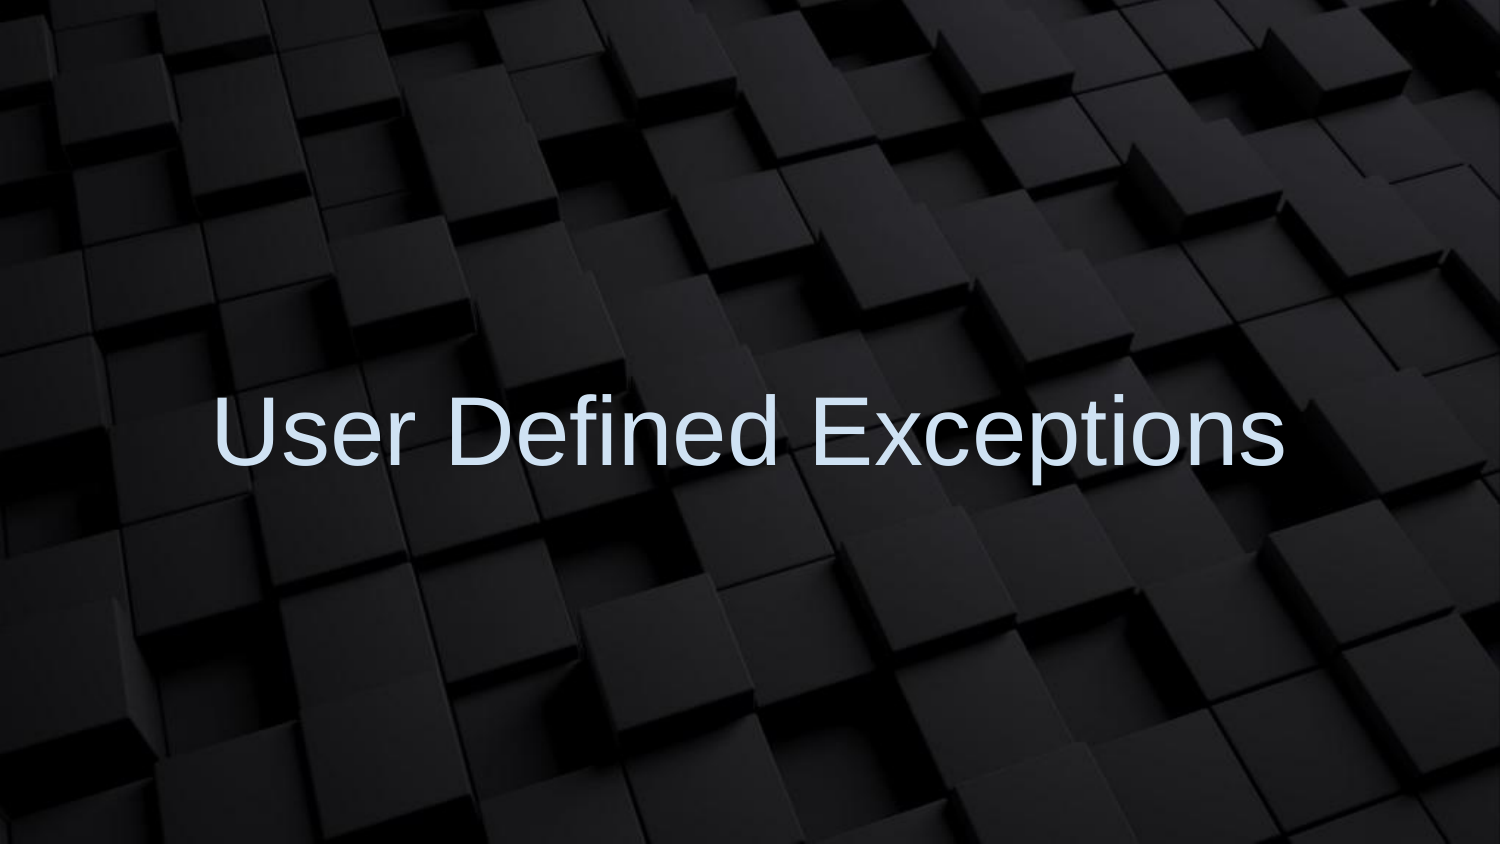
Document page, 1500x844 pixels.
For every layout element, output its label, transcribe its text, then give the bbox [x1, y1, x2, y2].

picture [0, 0, 1500, 844]
title User Defined Exceptions [120, 352, 1380, 491]
